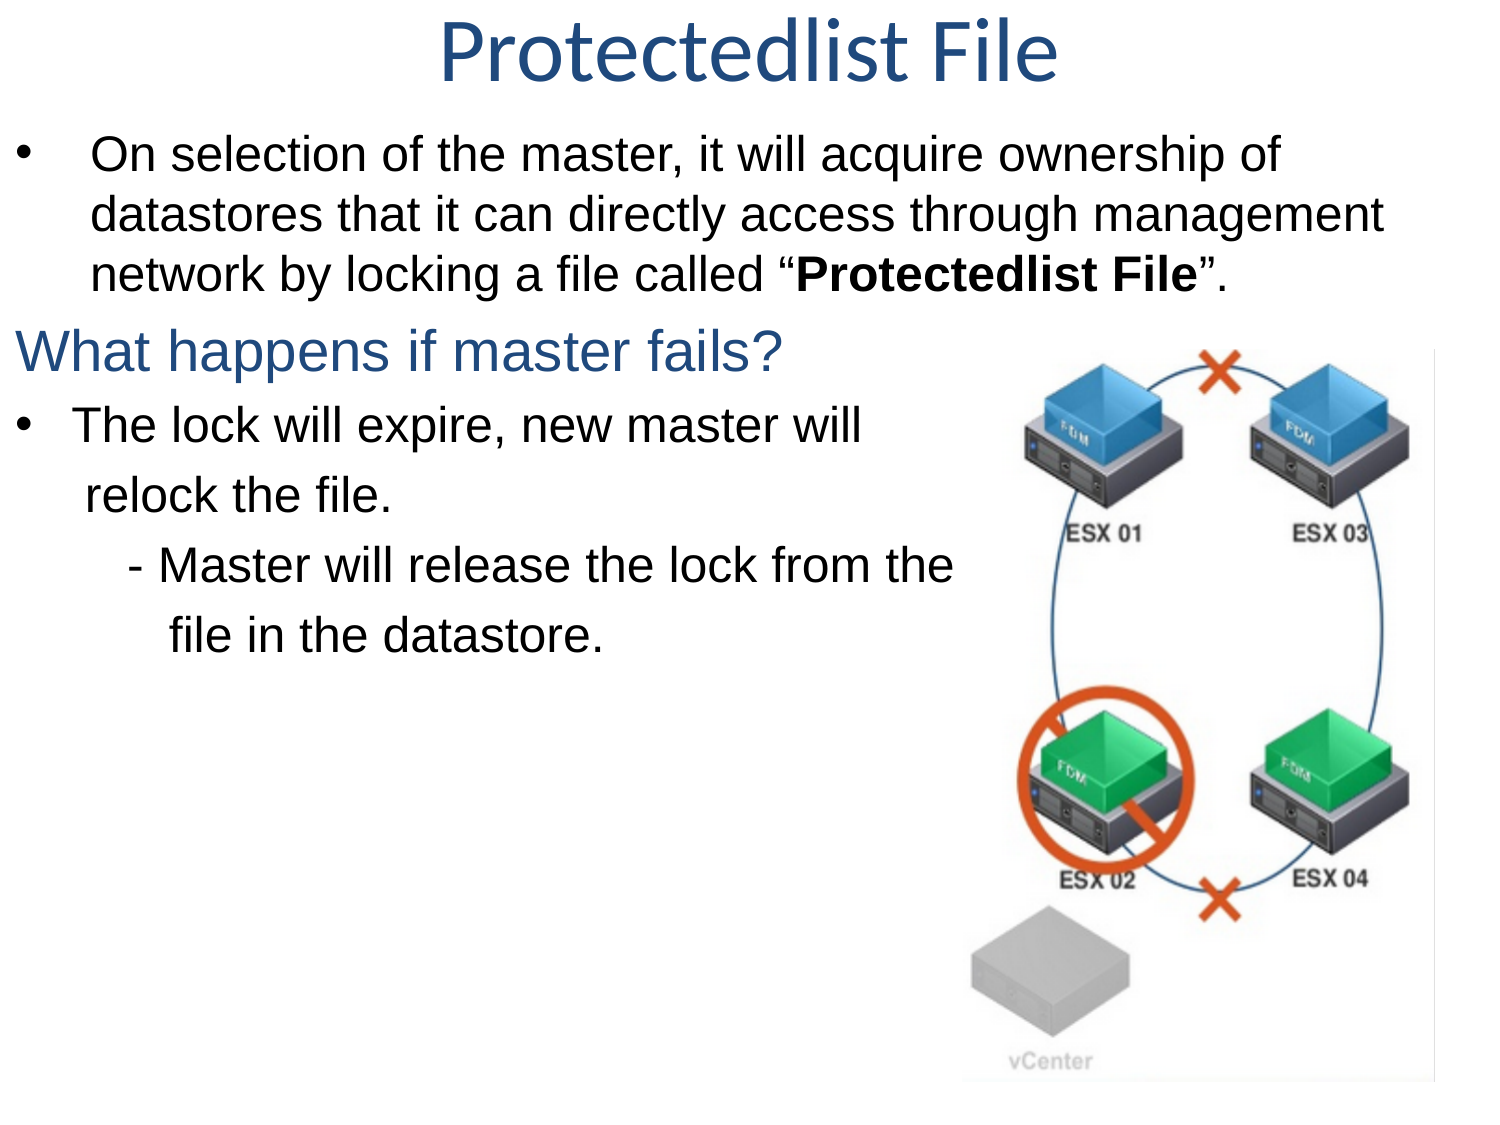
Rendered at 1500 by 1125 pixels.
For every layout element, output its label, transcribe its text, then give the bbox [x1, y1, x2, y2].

picture [962, 349, 1435, 1083]
subtitle On selection of the master, it will acquire ownership of datastores that it can directly access through management network by locking a file called “Protectedlist File”. What happens if master fails? The lock will expire, new master will relock the file. - Master will release the lock from the file in the datastore. [0, 113, 1500, 1125]
title Protectedlist File [112, 0, 1388, 113]
